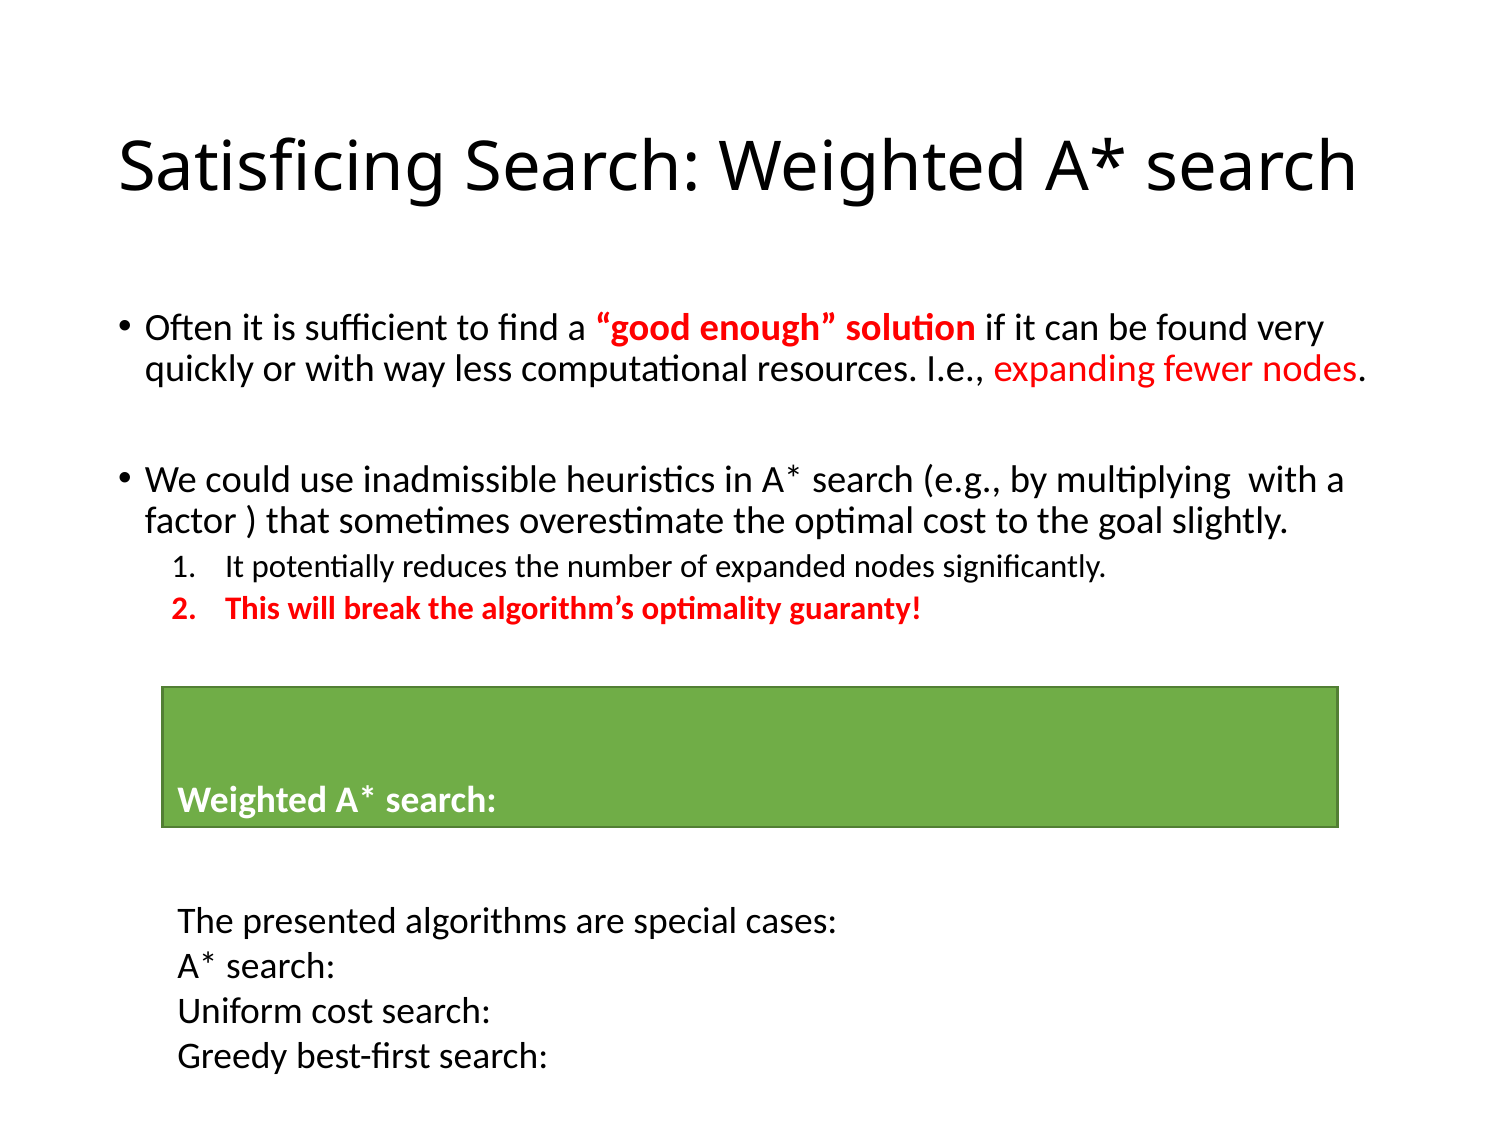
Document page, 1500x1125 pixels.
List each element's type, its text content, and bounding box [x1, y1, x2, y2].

title Satisficing Search: Weighted A* search [103, 59, 1397, 278]
